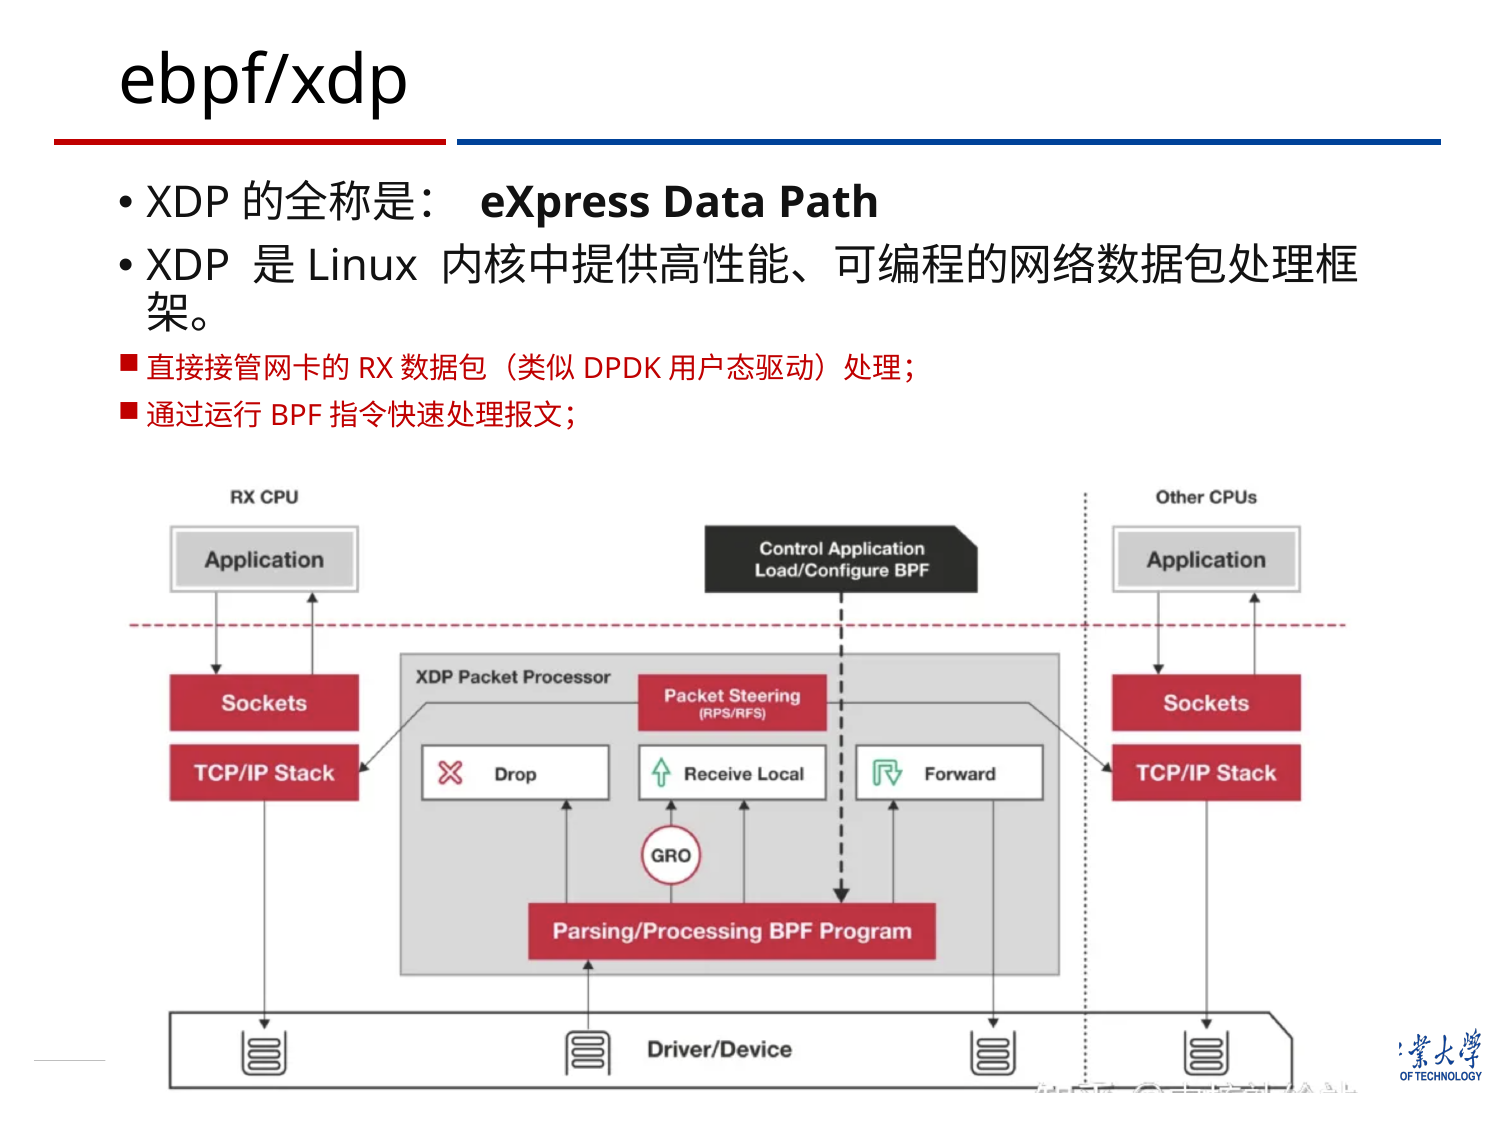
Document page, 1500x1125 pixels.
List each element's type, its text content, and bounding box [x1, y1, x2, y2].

title ebpf/xdp [103, 32, 1397, 126]
list XDP的全称是： eXpress Data Path XDP 是Linux 内核中提供高性能、可编程的网络数据包处理框架。 直接接管网卡的RX数据包（类似DPDK用户态驱动）处理； 通过运行BPF指令快速处理报文； 和Linux协议栈无缝对接； [103, 172, 1397, 1014]
picture [105, 445, 1482, 1094]
